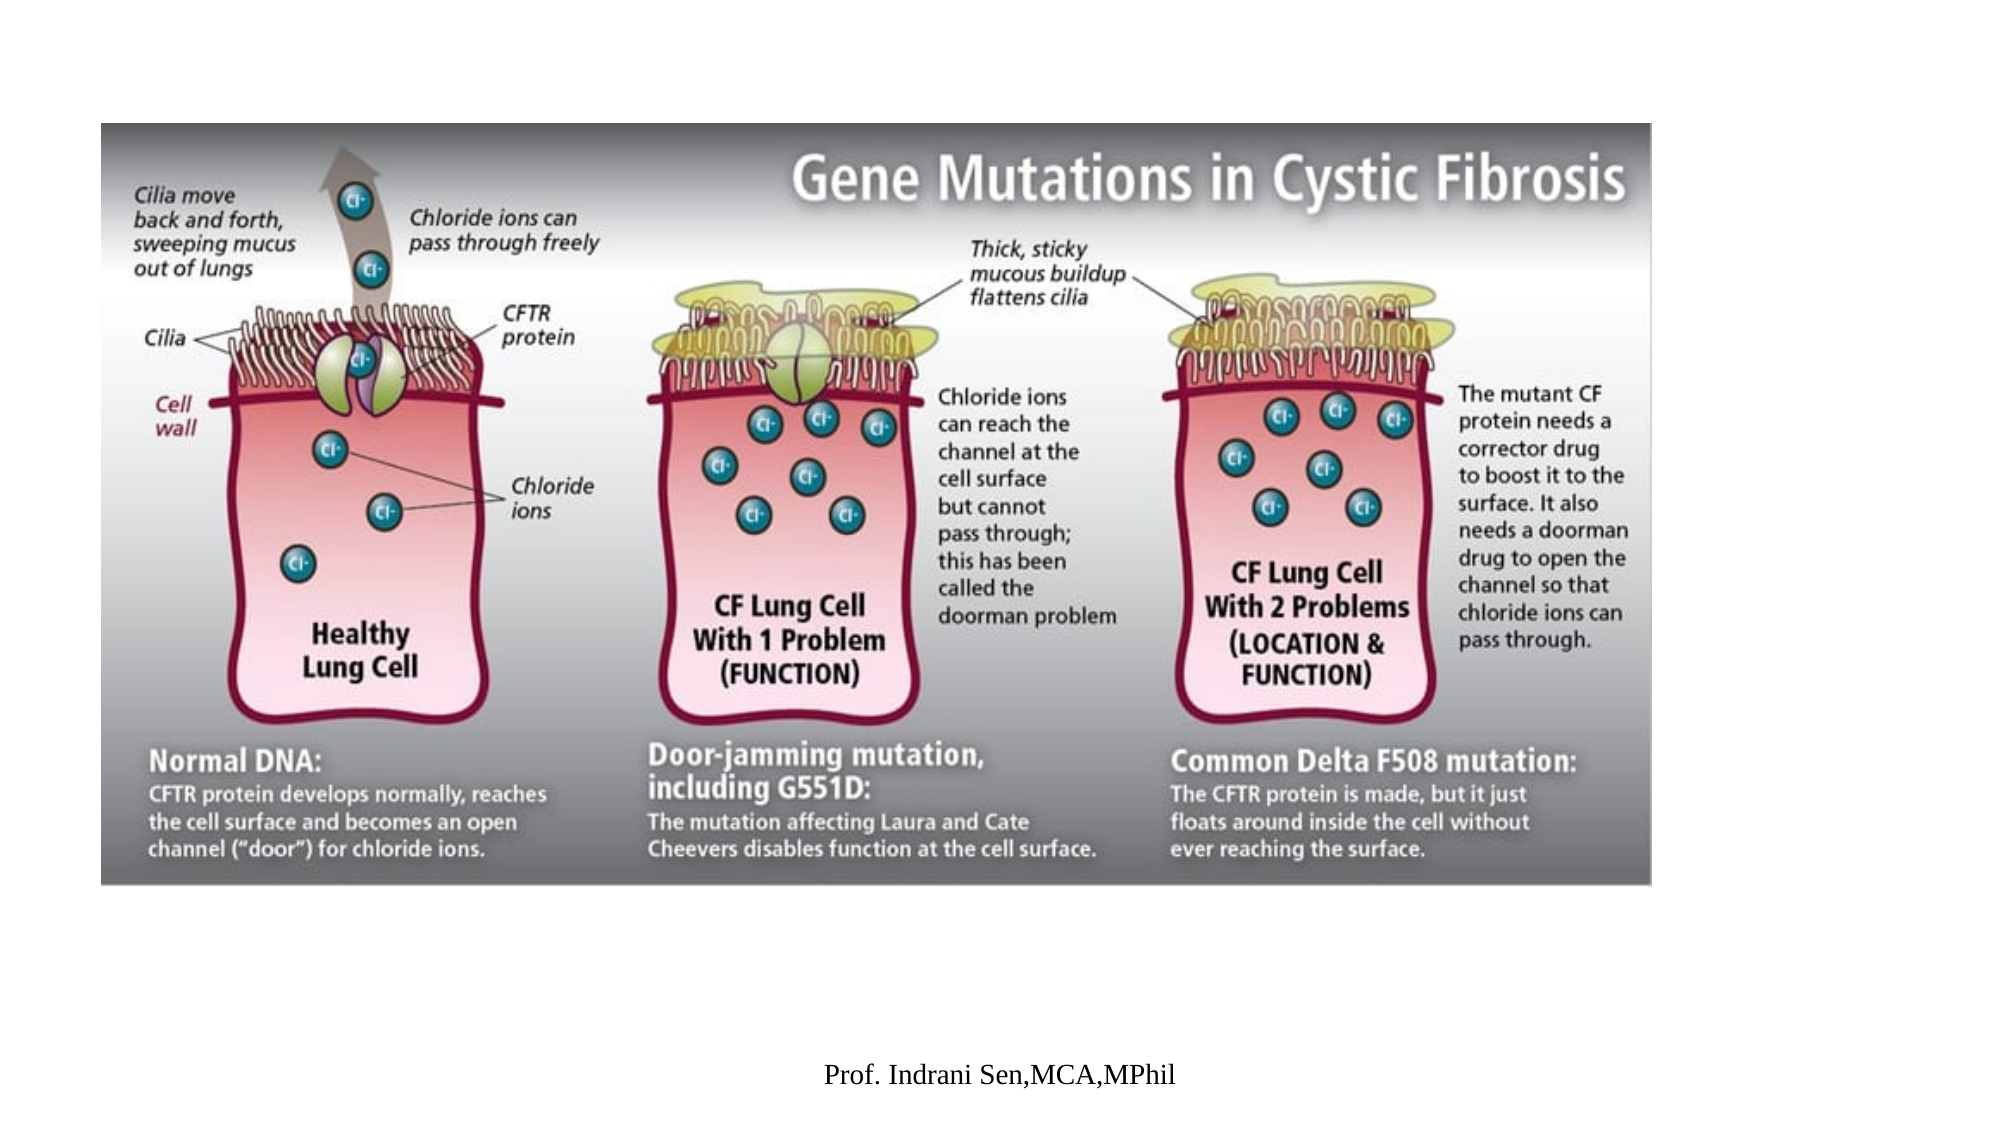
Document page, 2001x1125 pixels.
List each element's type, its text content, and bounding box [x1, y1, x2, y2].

footer Prof. Indrani Sen,MCA,MPhil [662, 1042, 1338, 1103]
picture [101, 122, 1652, 888]
